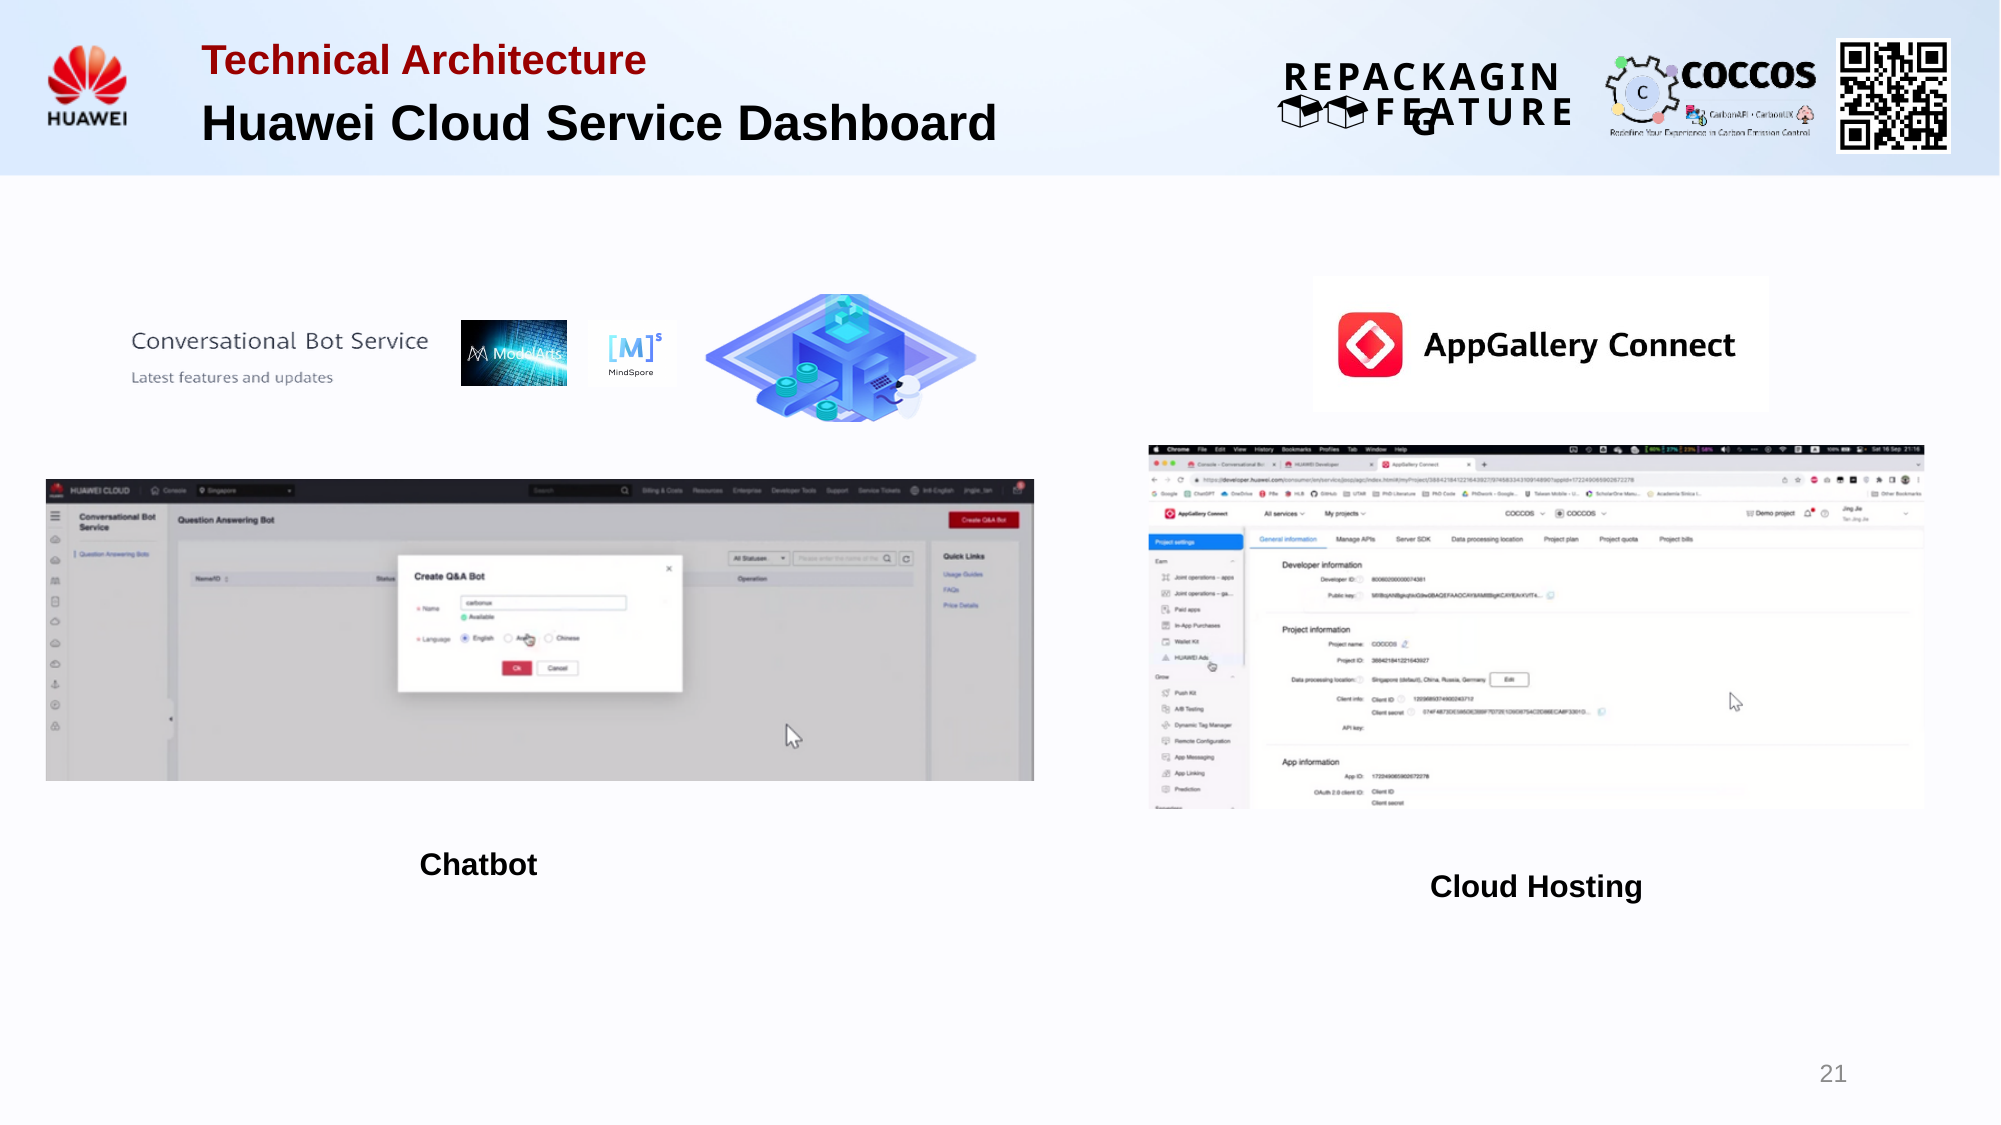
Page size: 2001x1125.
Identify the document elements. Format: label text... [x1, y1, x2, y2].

text_box Cloud Hosting [1360, 842, 1713, 932]
text_box Technical Architecture Huawei Cloud Service Dashboard [181, 0, 1977, 128]
text_box FEATURE [1357, 80, 1426, 140]
text_box REPACKAGING [1257, 46, 1426, 151]
text_box Chatbot [302, 820, 655, 910]
text_box [1148, 445, 1925, 809]
picture [0, 0, 2001, 1125]
text_box [45, 479, 1035, 782]
text_box [80, 294, 1000, 422]
picture [1262, 88, 1383, 135]
slide_number 21 [1412, 1042, 1863, 1103]
